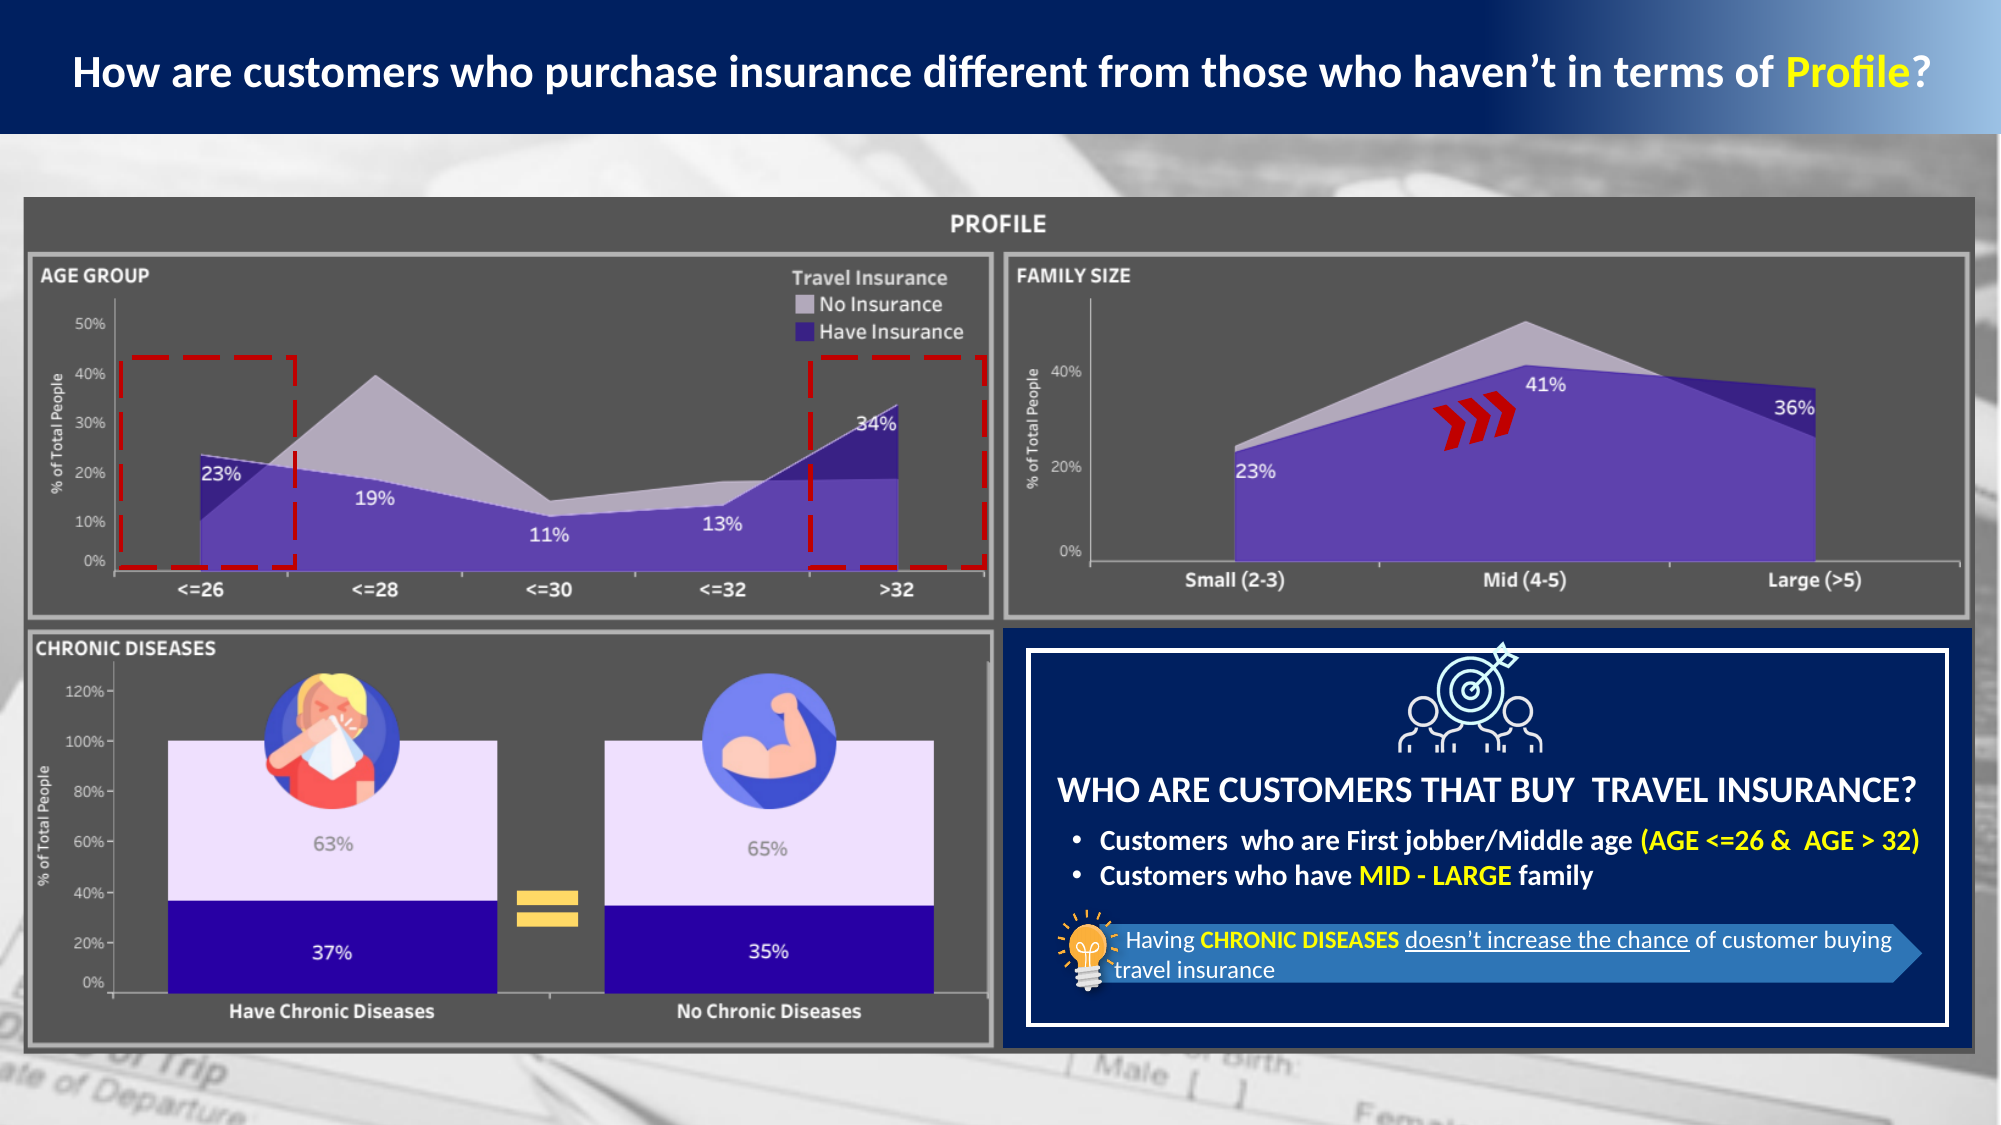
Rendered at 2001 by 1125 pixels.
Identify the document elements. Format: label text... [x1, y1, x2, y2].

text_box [1057, 908, 1923, 992]
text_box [1006, 757, 1969, 909]
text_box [1028, 641, 1947, 757]
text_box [1028, 909, 1947, 1025]
text_box [0, 0, 2000, 128]
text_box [1436, 396, 1518, 442]
title How are customers who purchase insurance different from those who haven’t in terms of Profile? [57, 15, 1963, 128]
picture [0, 128, 2000, 1125]
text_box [516, 890, 579, 927]
